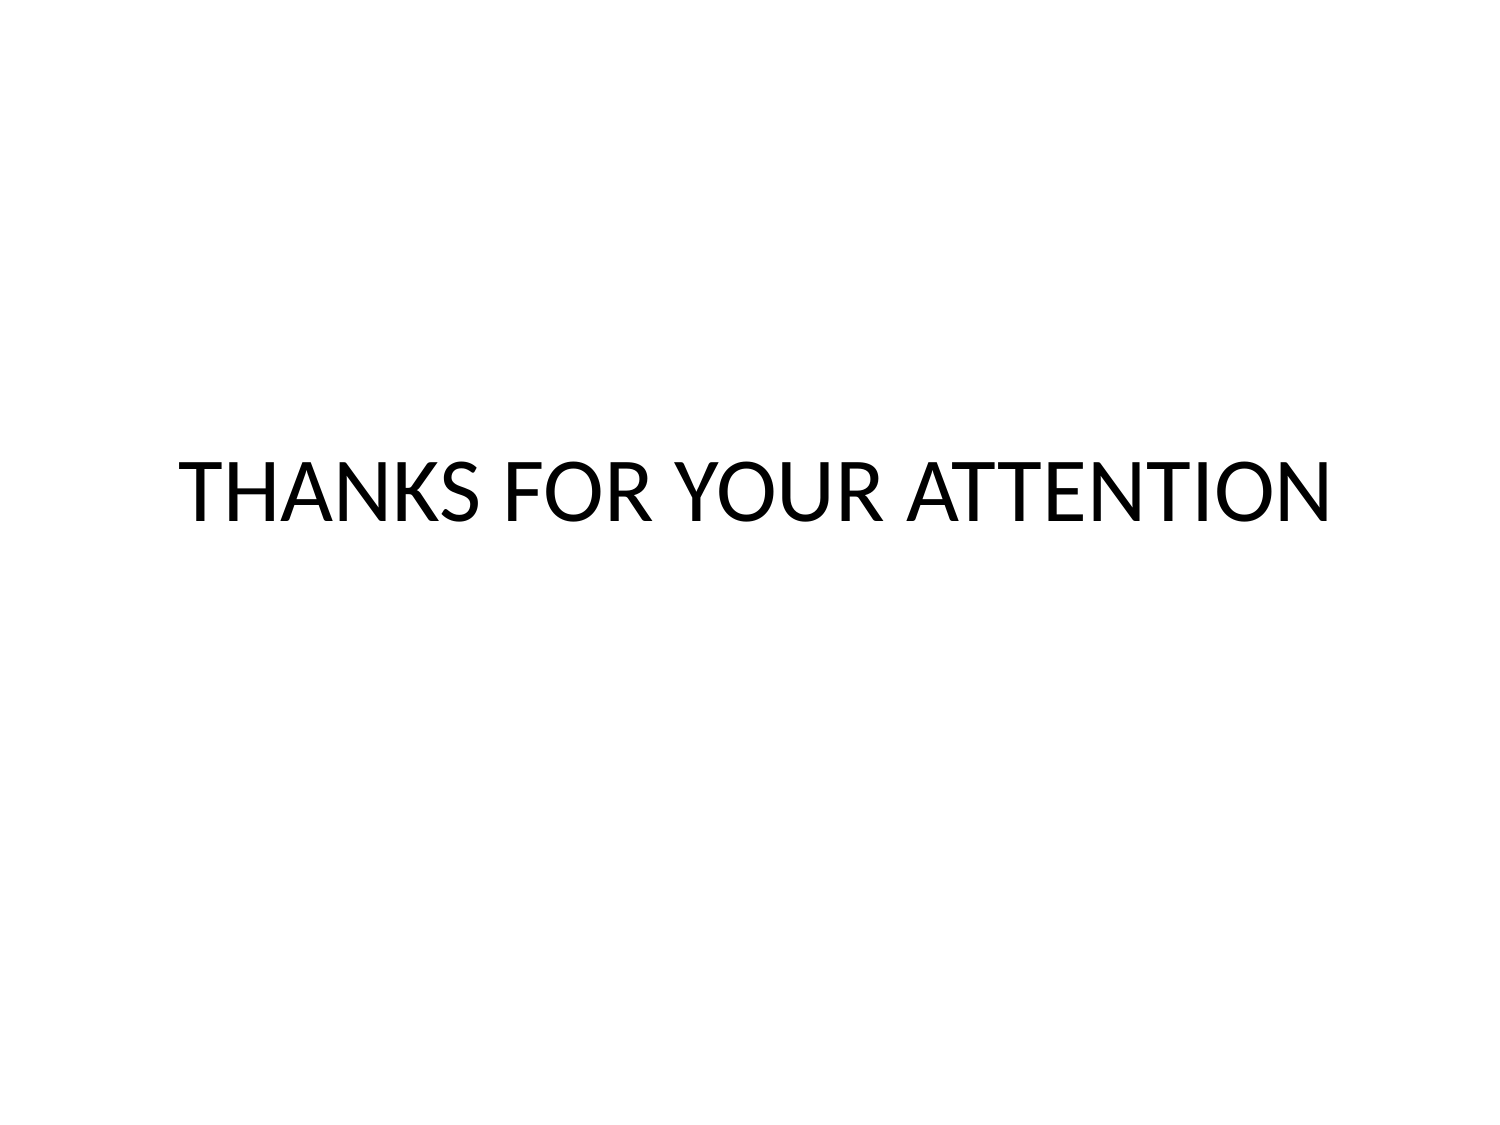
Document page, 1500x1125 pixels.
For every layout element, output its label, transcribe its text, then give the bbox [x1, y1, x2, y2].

text_box THANKS FOR YOUR ATTENTION [163, 421, 1432, 547]
